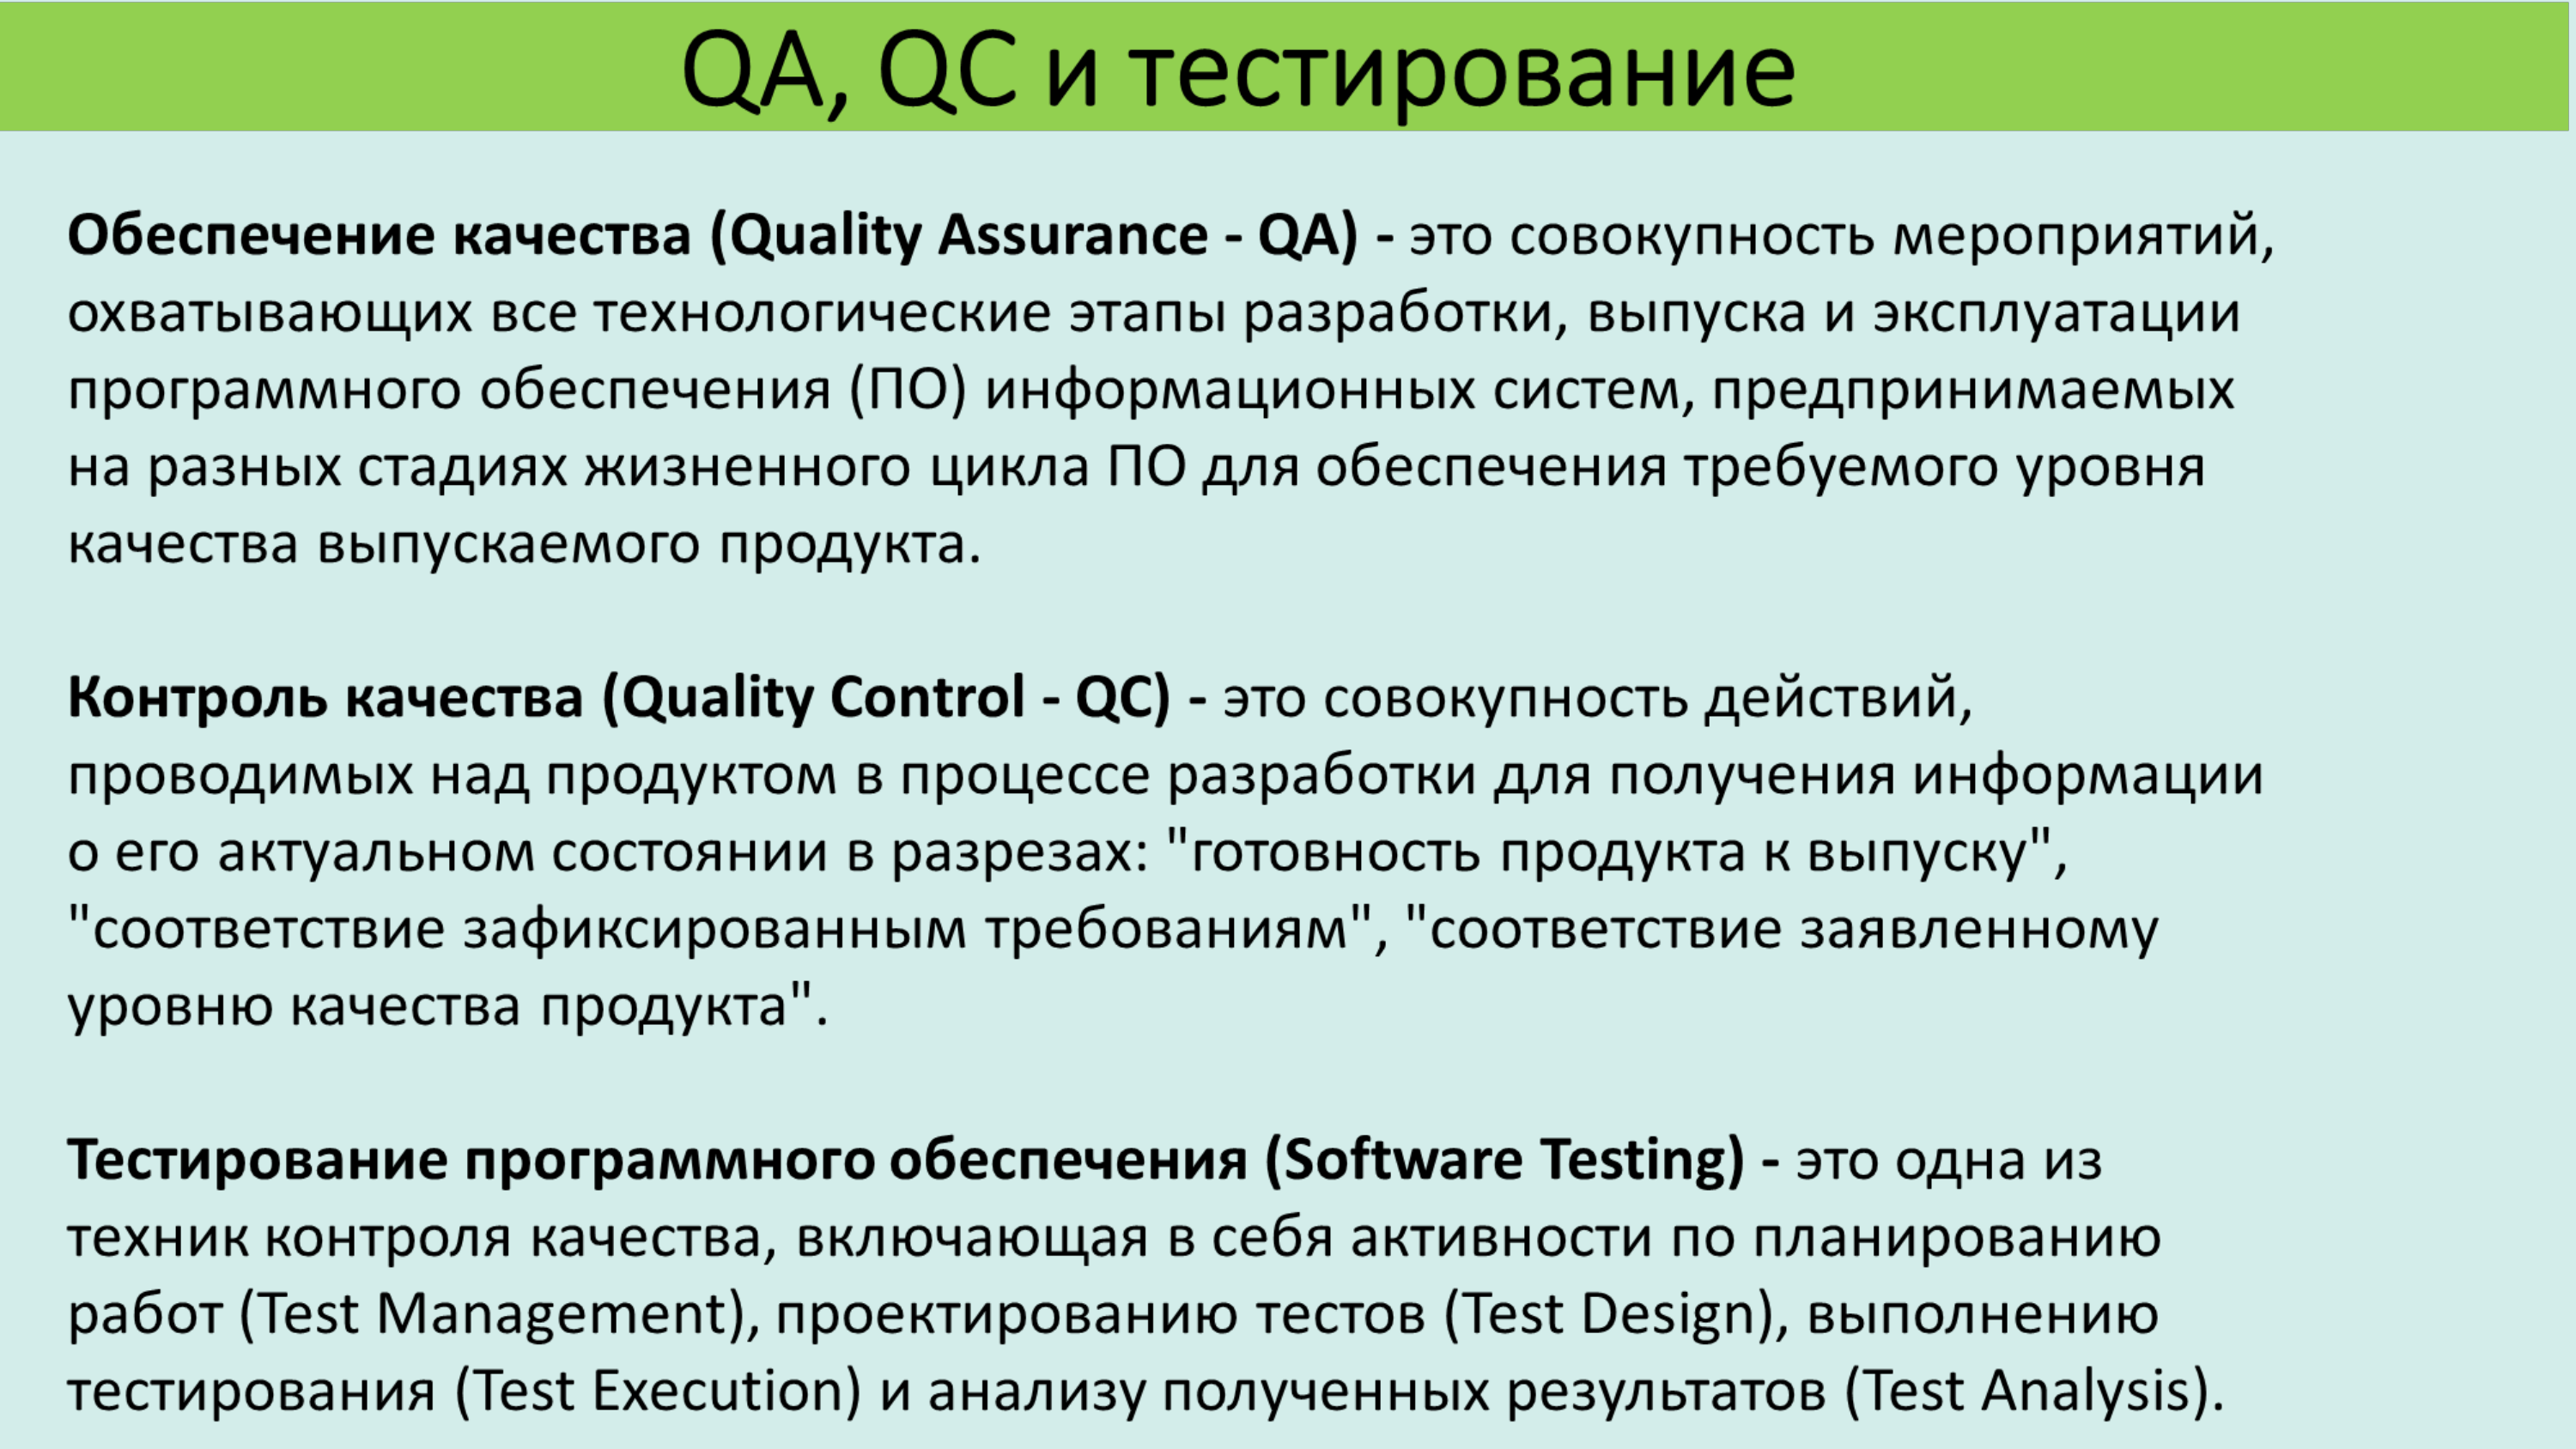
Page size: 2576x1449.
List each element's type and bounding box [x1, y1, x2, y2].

text_box [0, 0, 2576, 1449]
